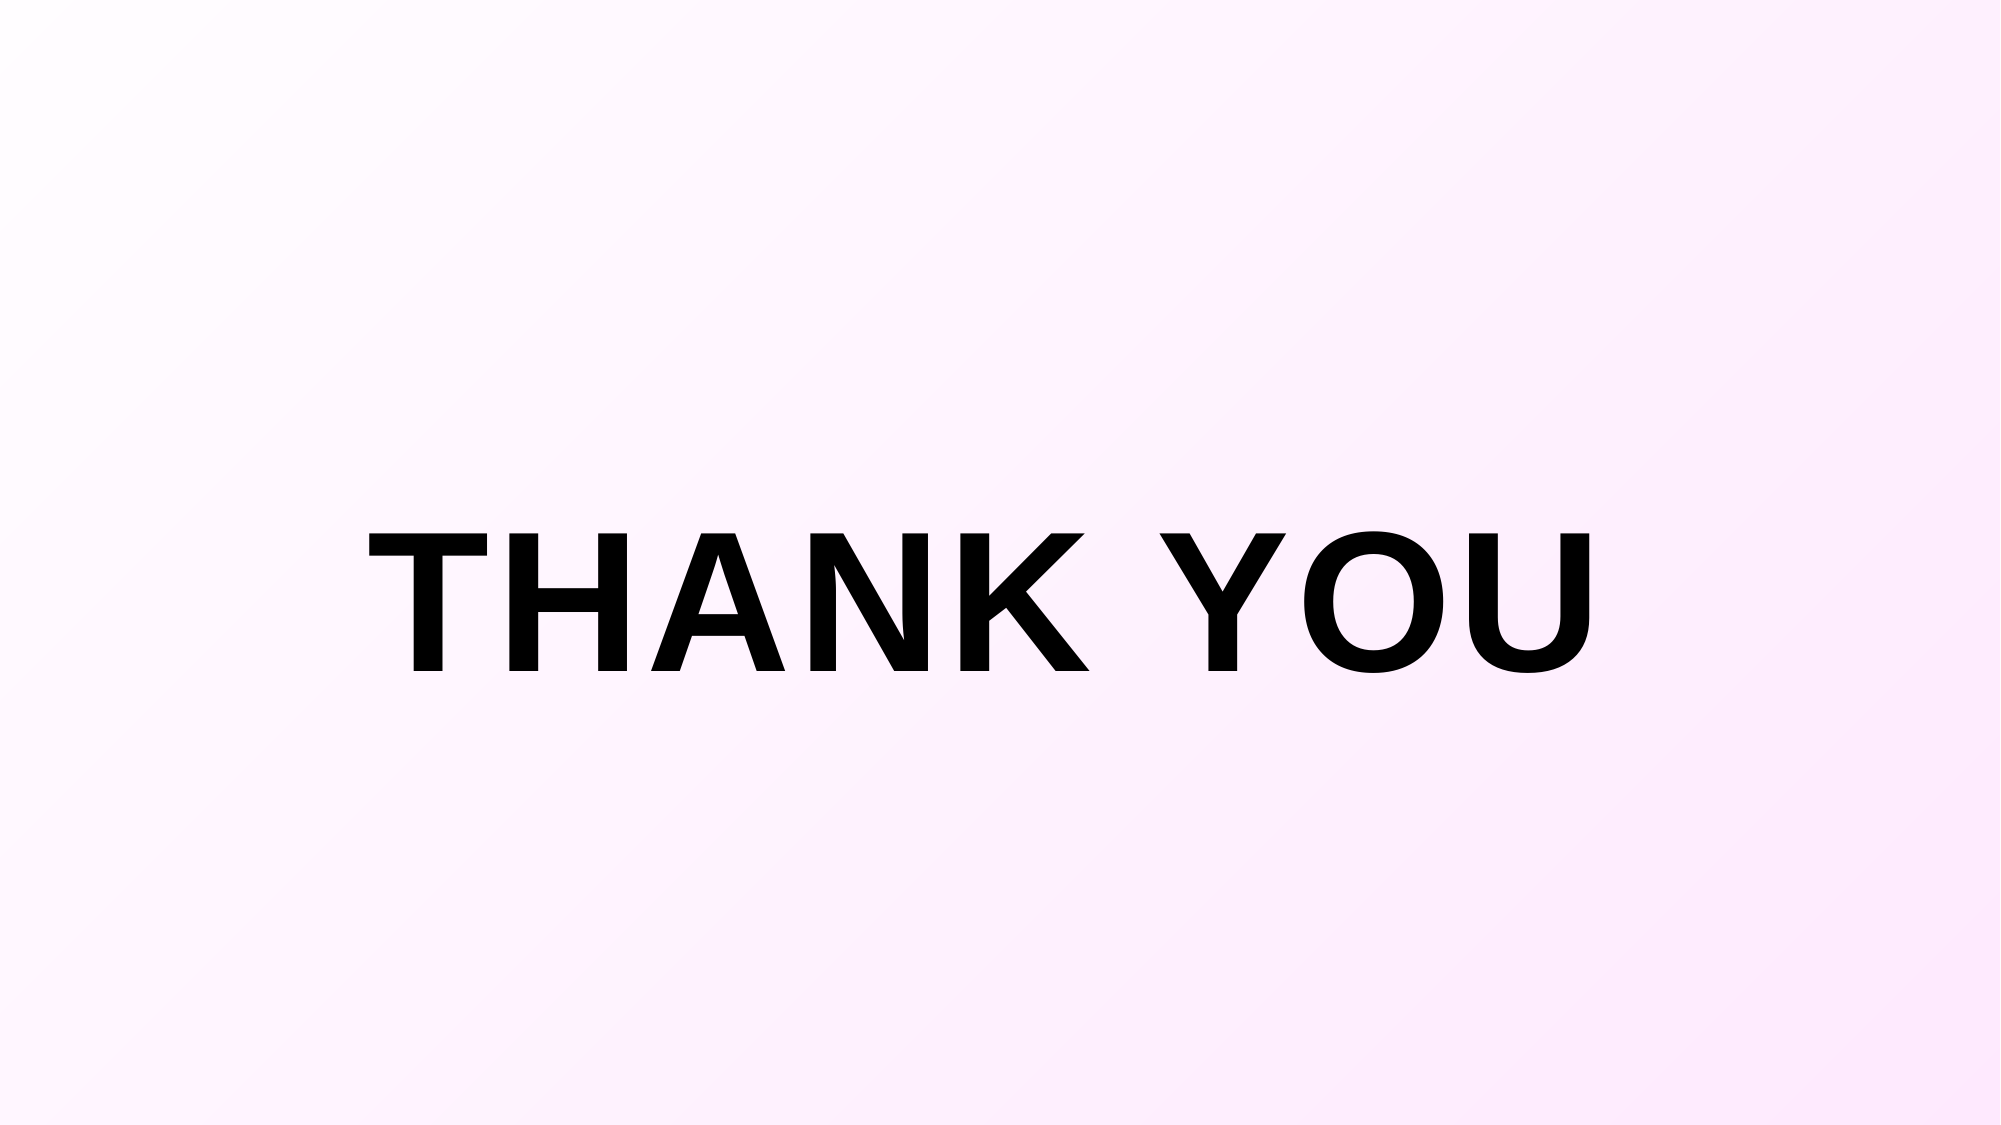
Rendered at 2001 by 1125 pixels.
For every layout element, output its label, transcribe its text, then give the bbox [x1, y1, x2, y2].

title THANK YOU [352, 491, 2000, 884]
